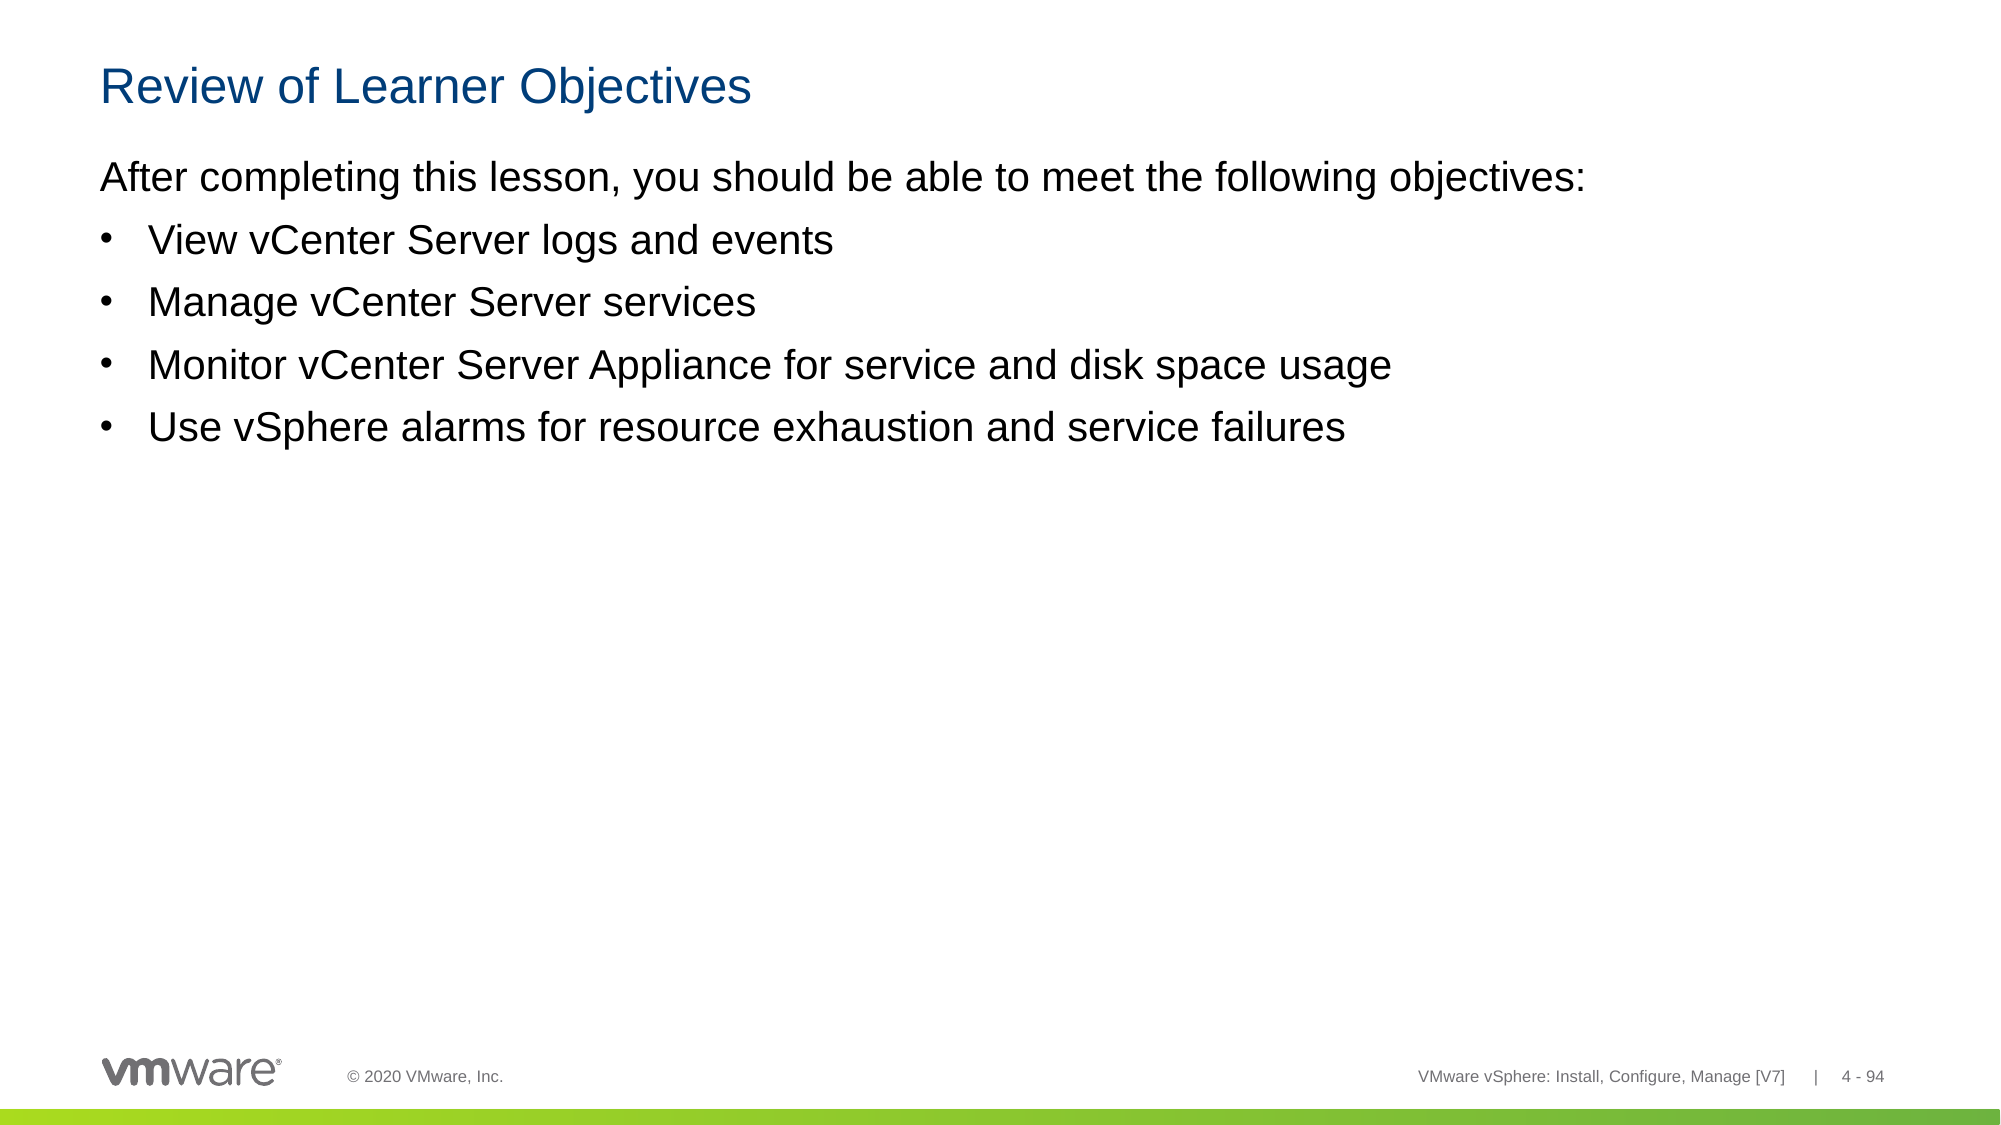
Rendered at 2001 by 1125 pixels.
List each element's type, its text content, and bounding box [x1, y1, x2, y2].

footer VMware vSphere: Install, Configure, Manage [V7] | 4 - 94 [545, 1060, 1900, 1110]
list After completing this lesson, you should be able to meet the following objectives: View vCenter Server logs and events Manage vCenter Server services Monitor vCenter Server Appliance for service and disk space usage Use vSphere alarms for resource exhaustion and service failures [99, 149, 1900, 1047]
title Review of Learner Objectives [99, 54, 1900, 113]
